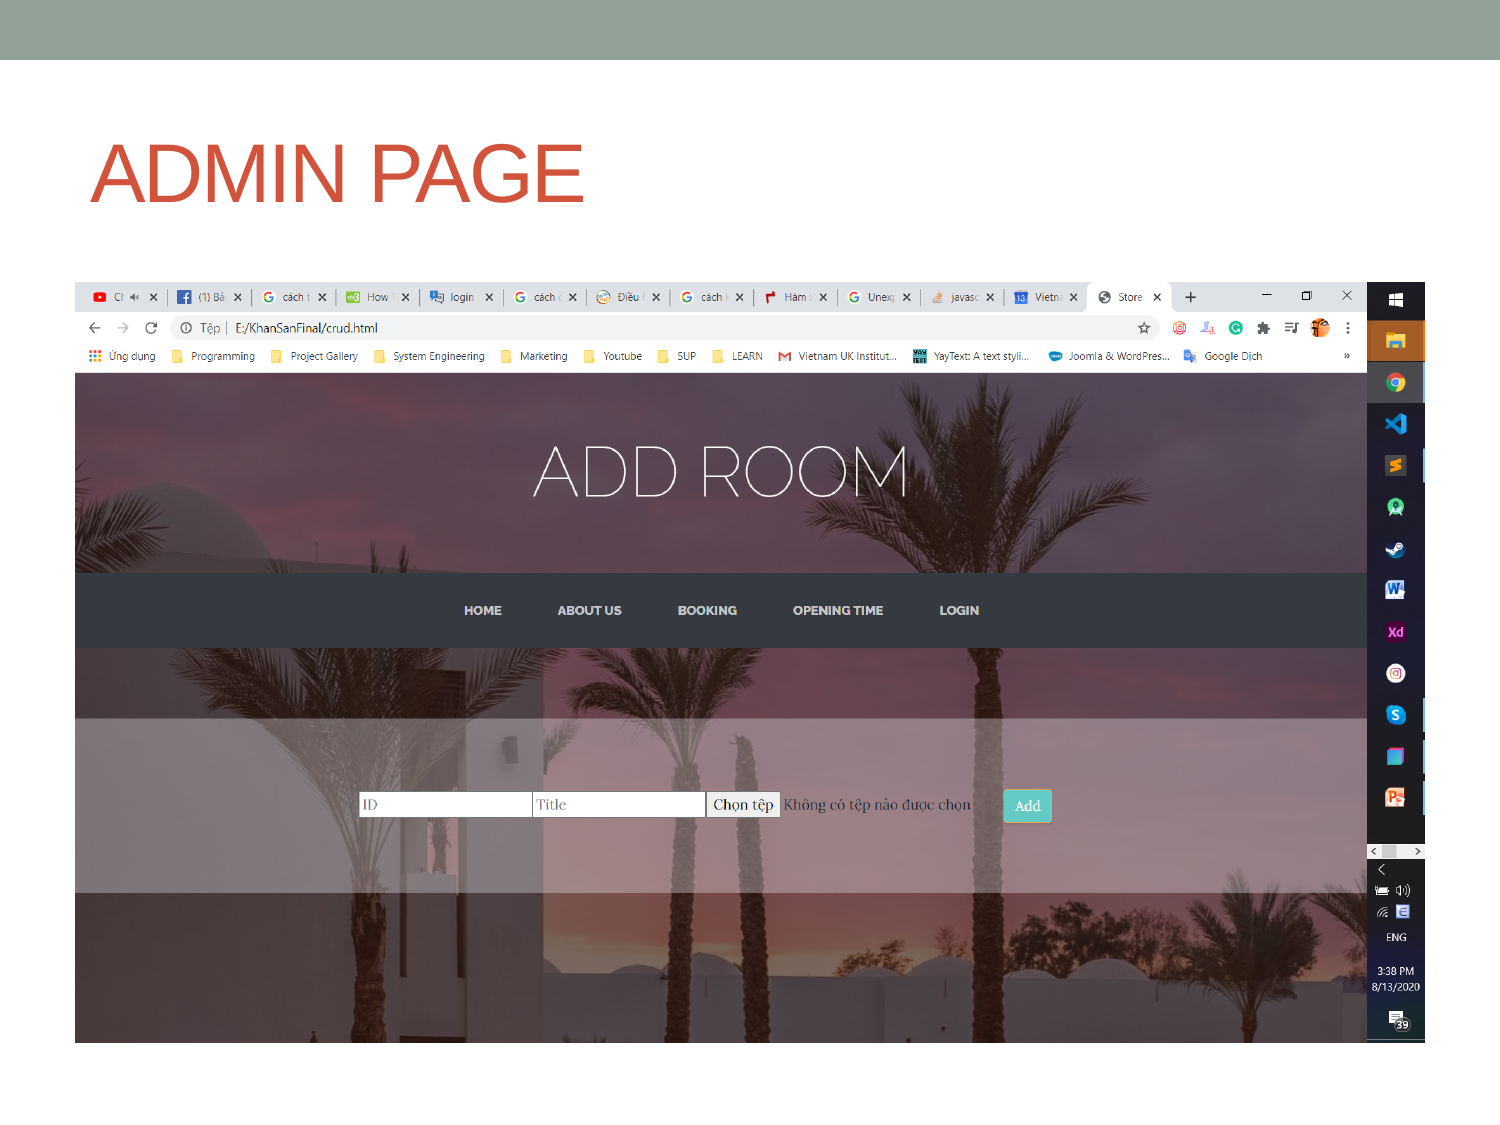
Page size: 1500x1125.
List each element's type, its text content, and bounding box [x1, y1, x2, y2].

title ADMIN PAGE [75, 87, 1425, 250]
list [74, 282, 1426, 1043]
